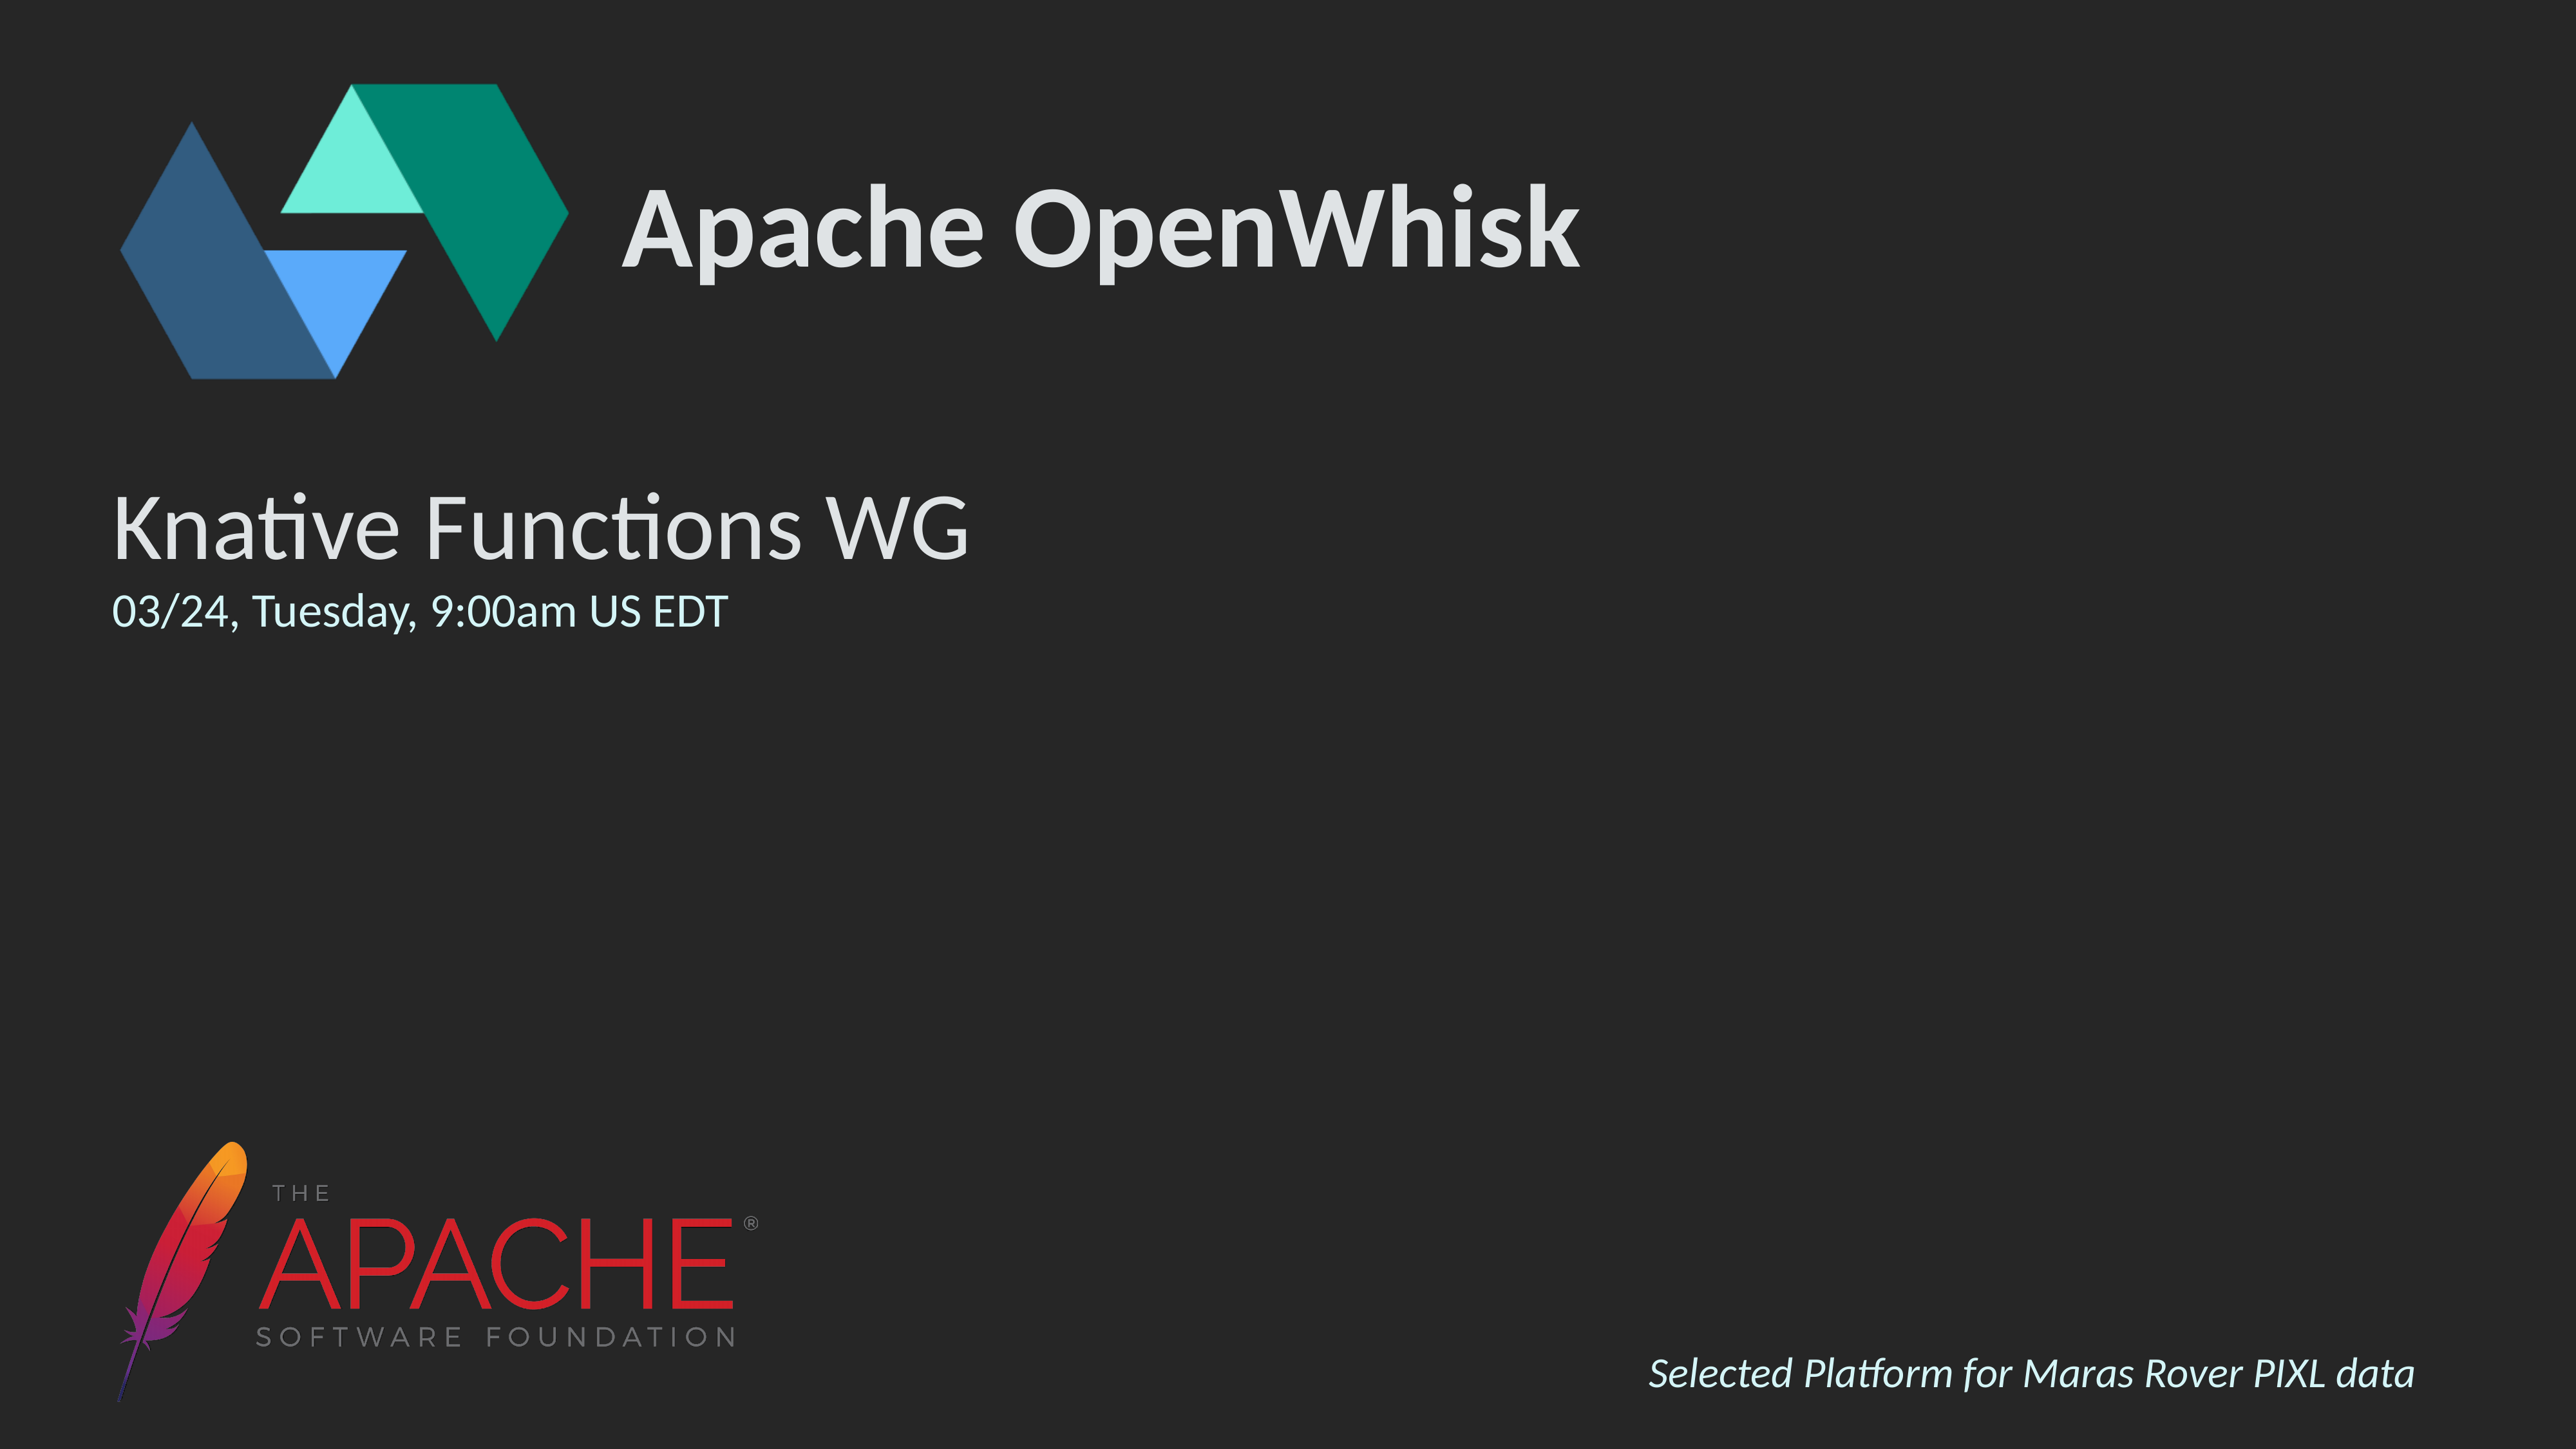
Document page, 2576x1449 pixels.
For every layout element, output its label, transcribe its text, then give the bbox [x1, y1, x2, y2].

text_box Selected Platform for Maras Rover PIXL data [1639, 1340, 2427, 1401]
text_box Apache OpenWhisk [1365, 144, 1592, 296]
text_box [42, 5, 1365, 509]
picture [117, 80, 573, 383]
text_box Knative Functions WG 03/24, Tuesday, 9:00am US EDT [103, 509, 981, 641]
picture [117, 1142, 758, 1402]
